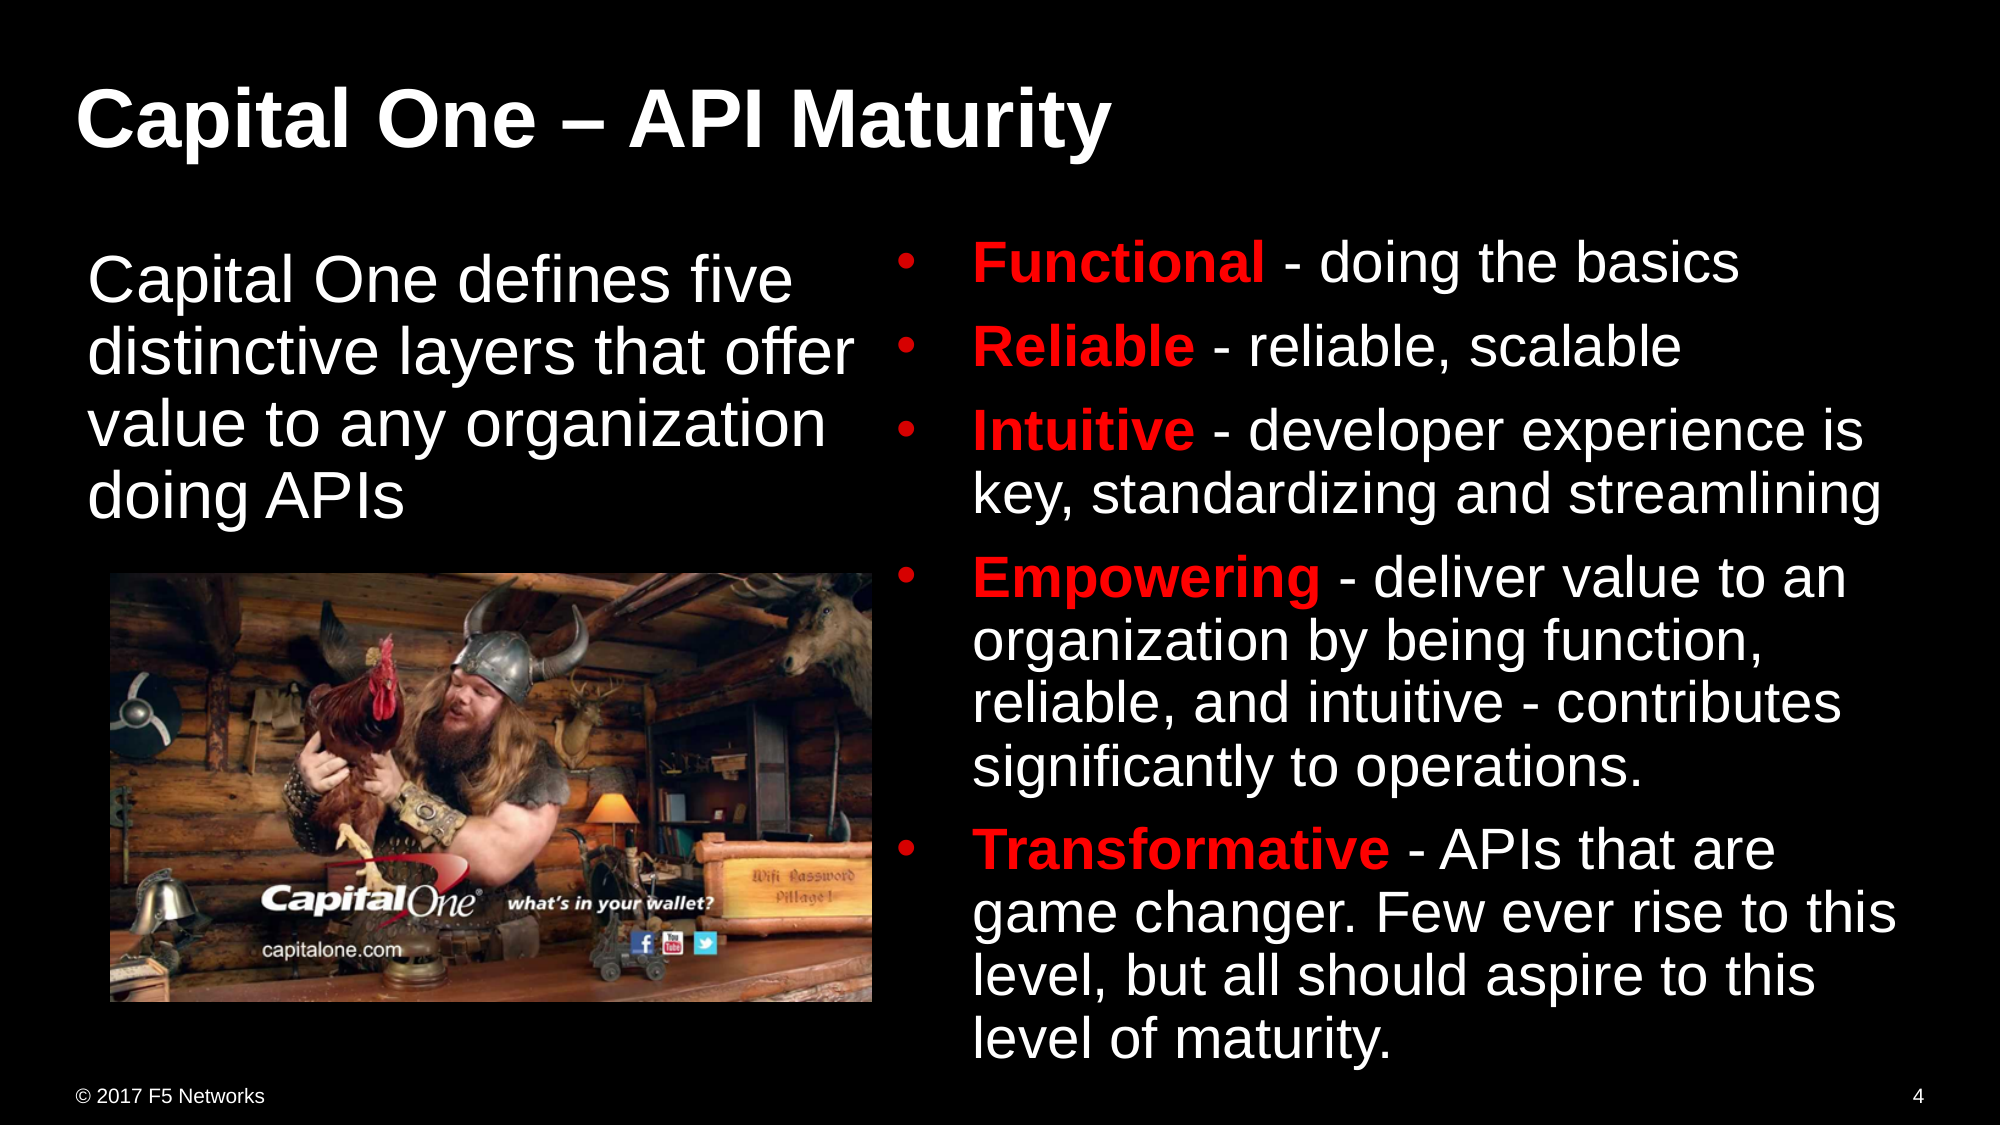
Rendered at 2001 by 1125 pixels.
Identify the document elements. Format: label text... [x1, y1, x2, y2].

list Functional - doing the basics Reliable - reliable, scalable Intuitive - developer experience is key, standardizing and streamlining Empowering - deliver value to an organization by being function, reliable, and intuitive - contributes significantly to operations. Transformative - APIs that are game changer. Few ever rise to this level, but all should aspire to this level of maturity. [871, 206, 1950, 1125]
title Capital One – API Maturity [50, 50, 1950, 284]
picture [110, 573, 872, 1002]
footer © 2017 F5 Networks [50, 1065, 725, 1125]
list Capital One defines five distinctive layers that offer value to any organization doing APIs [62, 219, 871, 970]
